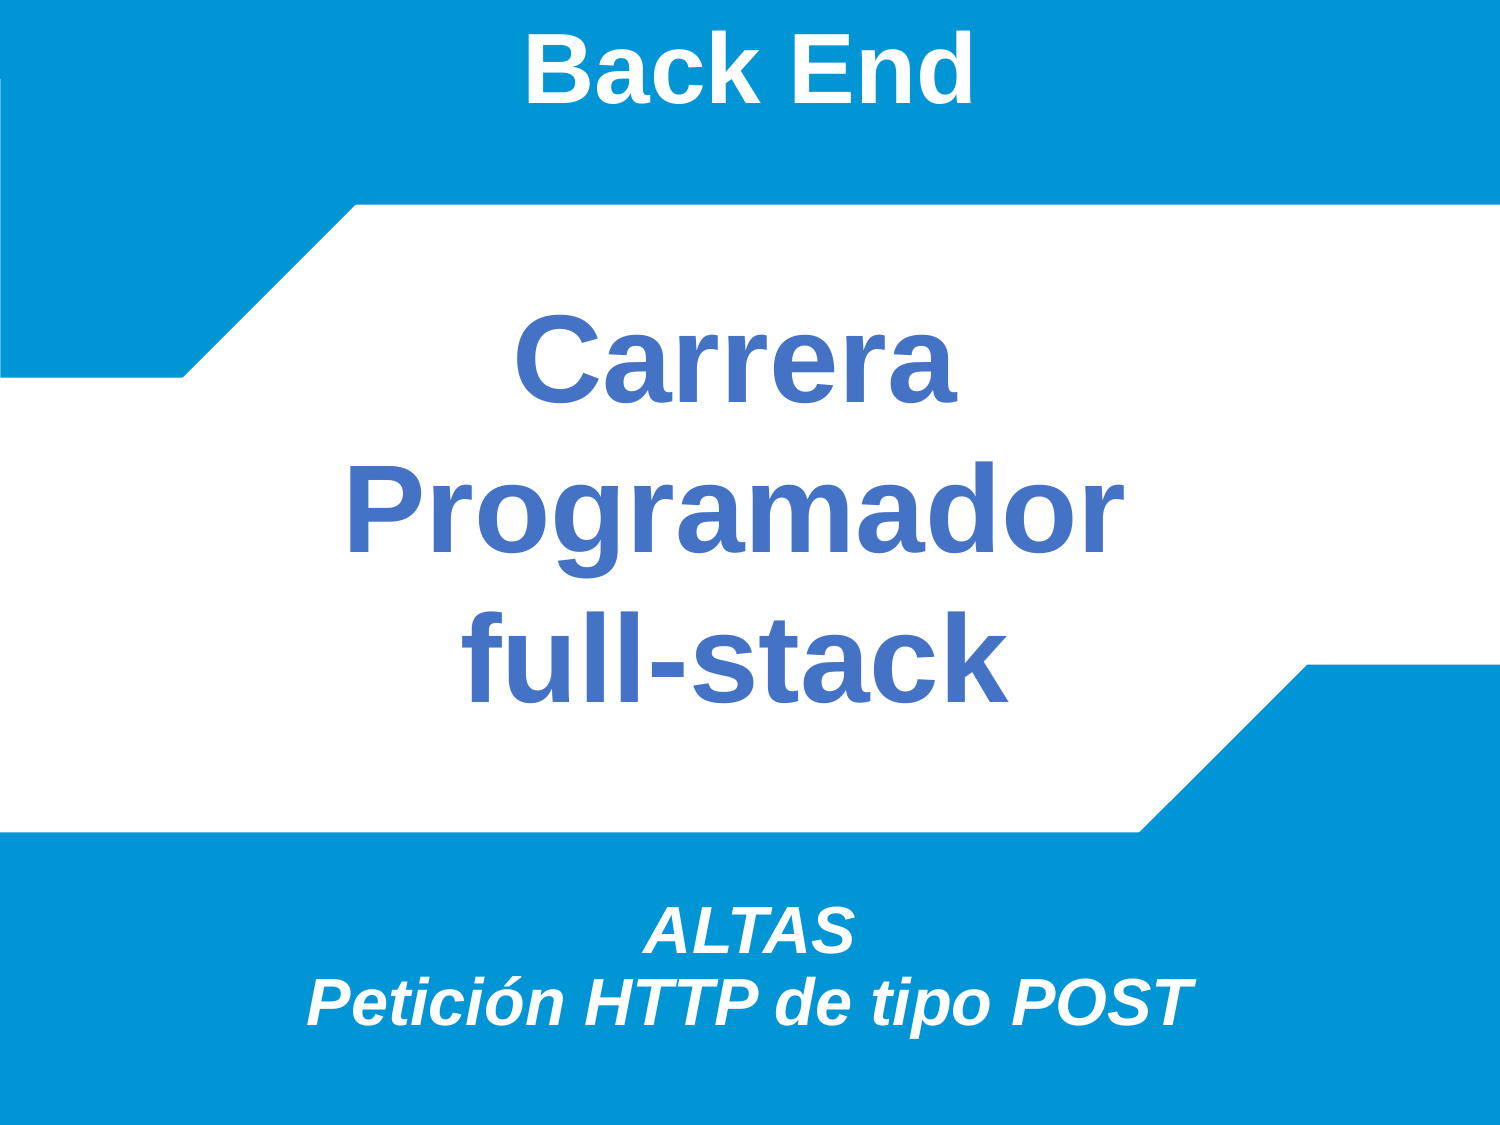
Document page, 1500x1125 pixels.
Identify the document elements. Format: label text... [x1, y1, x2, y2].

picture [431, 990, 463, 1025]
picture [392, 982, 412, 1025]
picture [818, 990, 850, 1025]
picture [586, 980, 632, 1024]
picture [1013, 980, 1055, 1024]
picture [467, 990, 481, 1024]
picture [777, 979, 815, 1025]
picture [679, 980, 717, 1024]
picture [1109, 979, 1150, 1025]
picture [354, 990, 386, 1025]
picture [412, 990, 426, 1024]
picture [506, 979, 517, 986]
title Back End [15, 0, 1486, 133]
picture [954, 990, 989, 1025]
subtitle ALTAS Petición HTTP de tipo POST [0, 888, 1500, 979]
picture [308, 980, 350, 1024]
picture [911, 990, 949, 1038]
picture [1059, 979, 1105, 1025]
picture [638, 980, 676, 1024]
picture [716, 980, 758, 1024]
picture [487, 990, 522, 1025]
picture [1157, 980, 1195, 1024]
picture [527, 990, 562, 1024]
picture [894, 990, 908, 1024]
picture [874, 982, 894, 1025]
